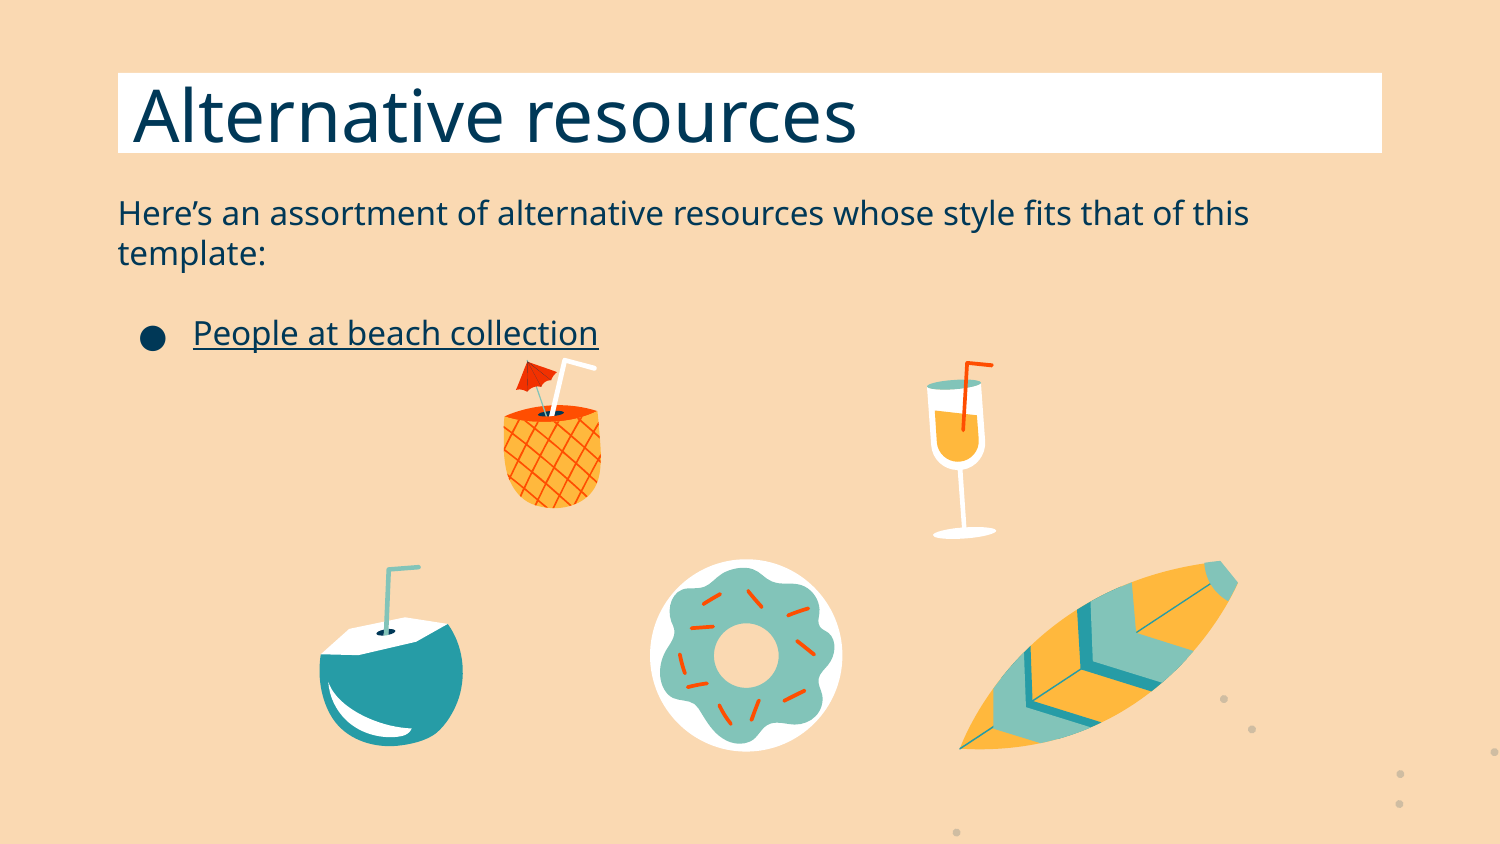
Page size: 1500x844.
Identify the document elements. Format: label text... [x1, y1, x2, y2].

title Alternative resources [118, 72, 1382, 153]
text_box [958, 560, 1239, 750]
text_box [926, 360, 997, 540]
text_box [317, 564, 467, 747]
list Here’s an assortment of alternative resources whose style fits that of this template: People at beach collection [117, 192, 1383, 362]
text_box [503, 357, 602, 509]
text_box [649, 558, 843, 752]
